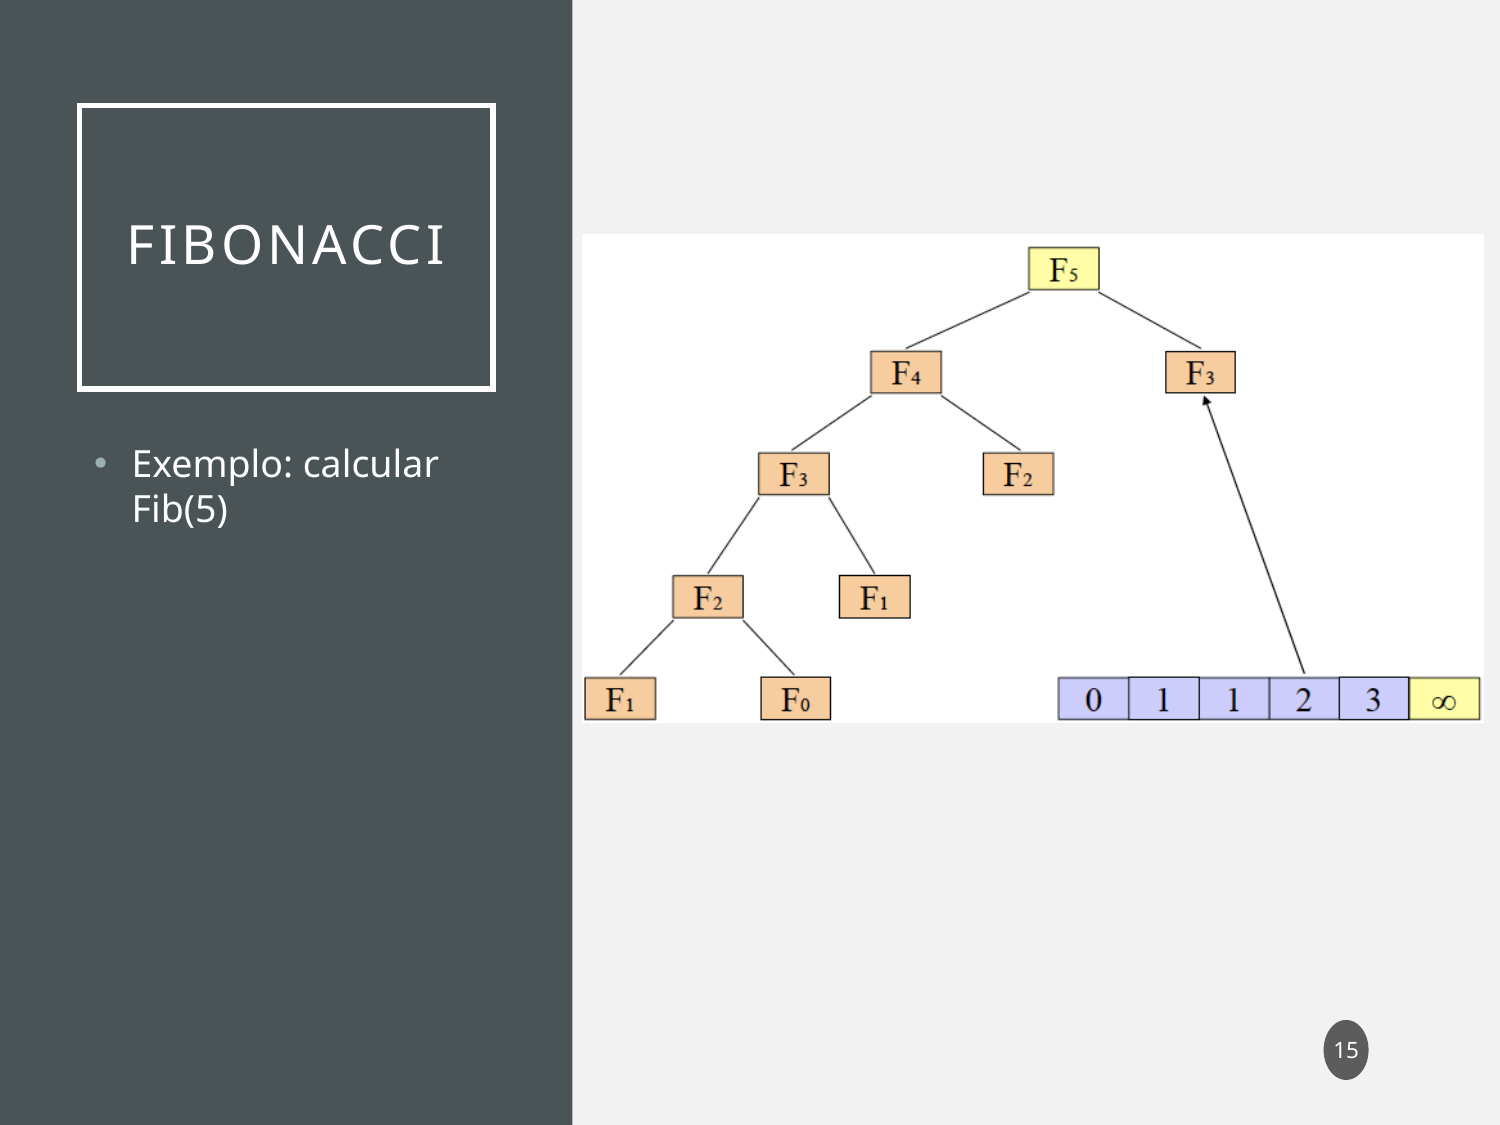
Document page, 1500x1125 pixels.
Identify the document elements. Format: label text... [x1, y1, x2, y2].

list Exemplo: calcular Fib(5) [79, 432, 493, 994]
text_box [573, 0, 1500, 1125]
text_box [0, 0, 573, 1125]
slide_number 15 [1323, 1019, 1369, 1080]
picture [582, 234, 1484, 723]
title Fibonacci [77, 103, 496, 392]
